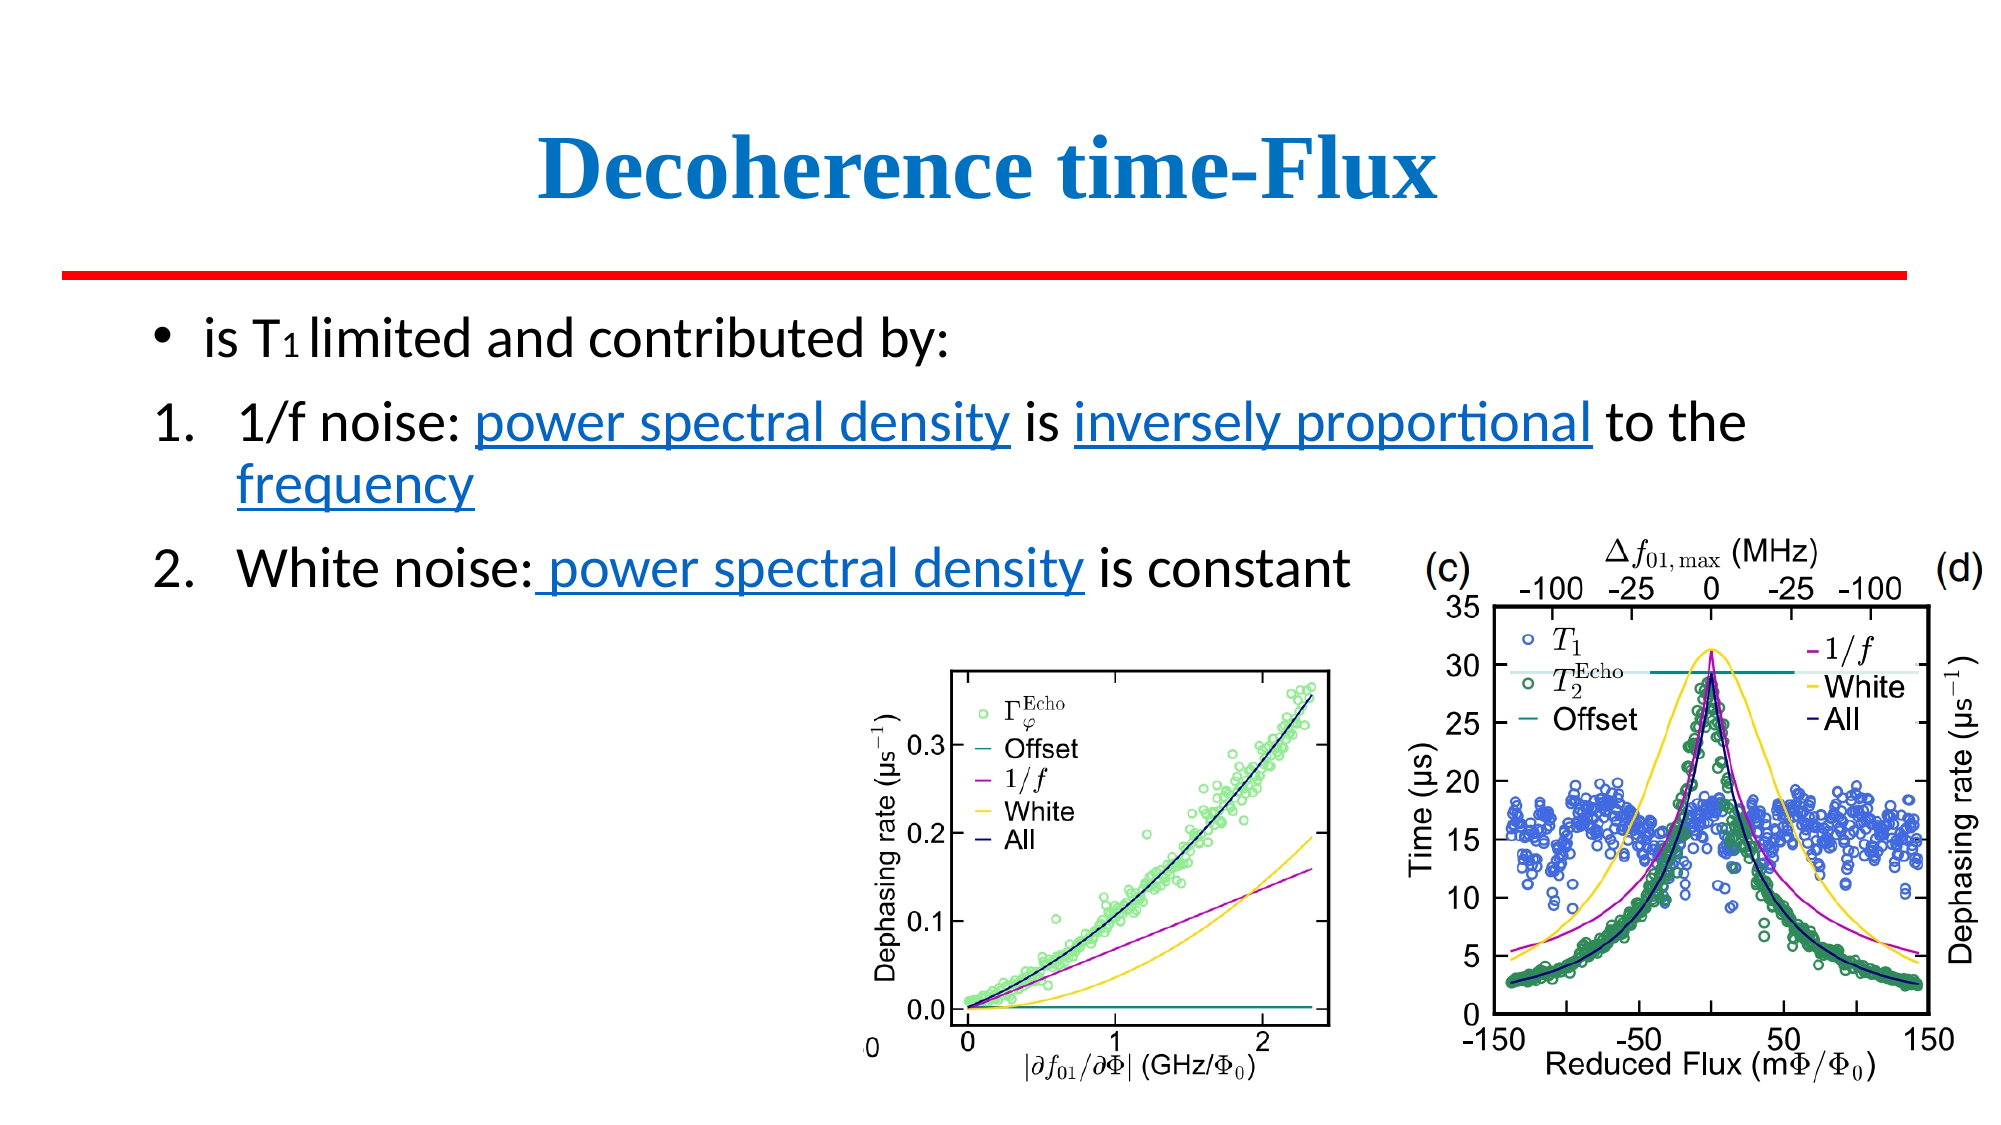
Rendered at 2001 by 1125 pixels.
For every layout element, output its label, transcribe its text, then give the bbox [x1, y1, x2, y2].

picture [863, 533, 1986, 1088]
title Decoherence time-Flux [137, 59, 1863, 271]
